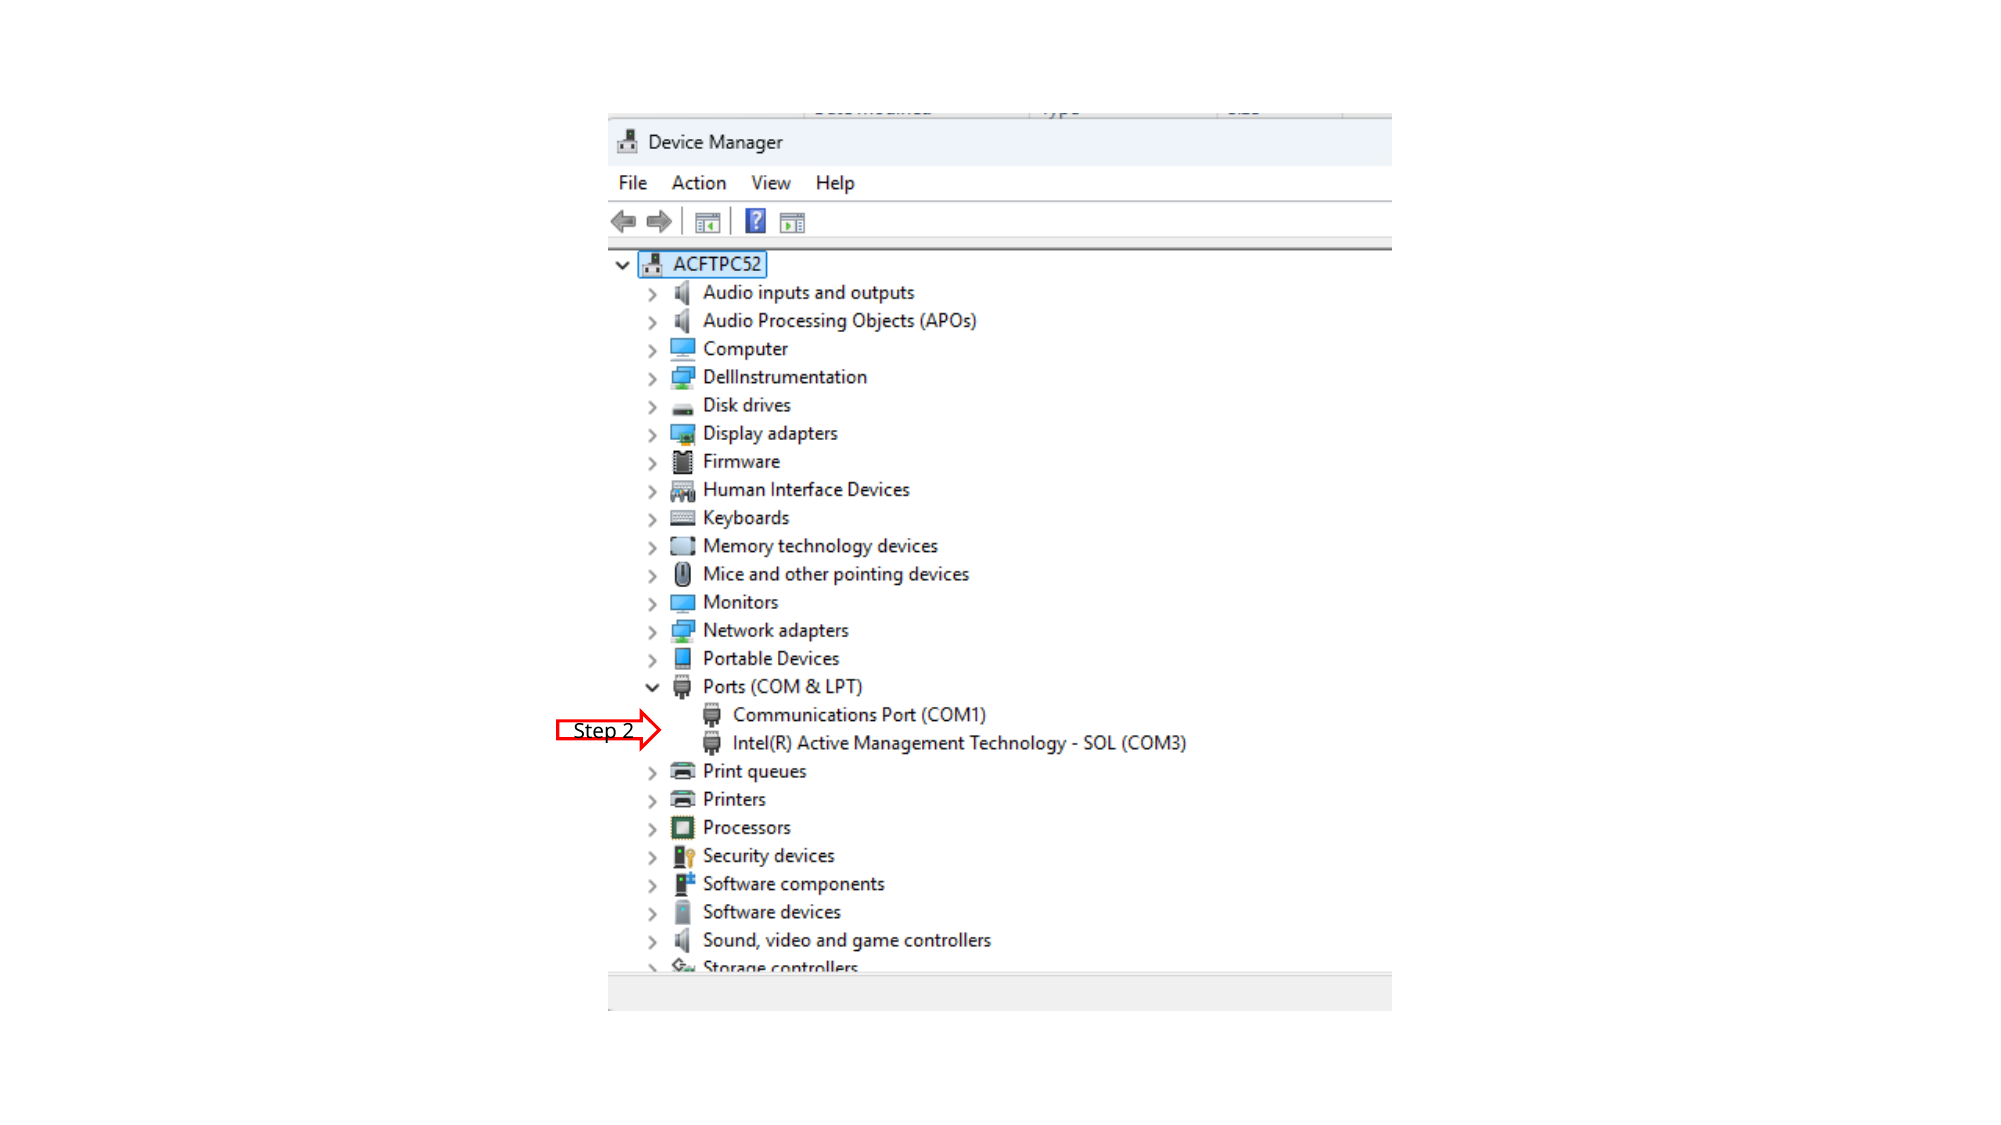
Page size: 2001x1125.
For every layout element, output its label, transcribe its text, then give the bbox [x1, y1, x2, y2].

picture [608, 113, 1392, 1012]
text_box Step 2 [556, 719, 608, 741]
